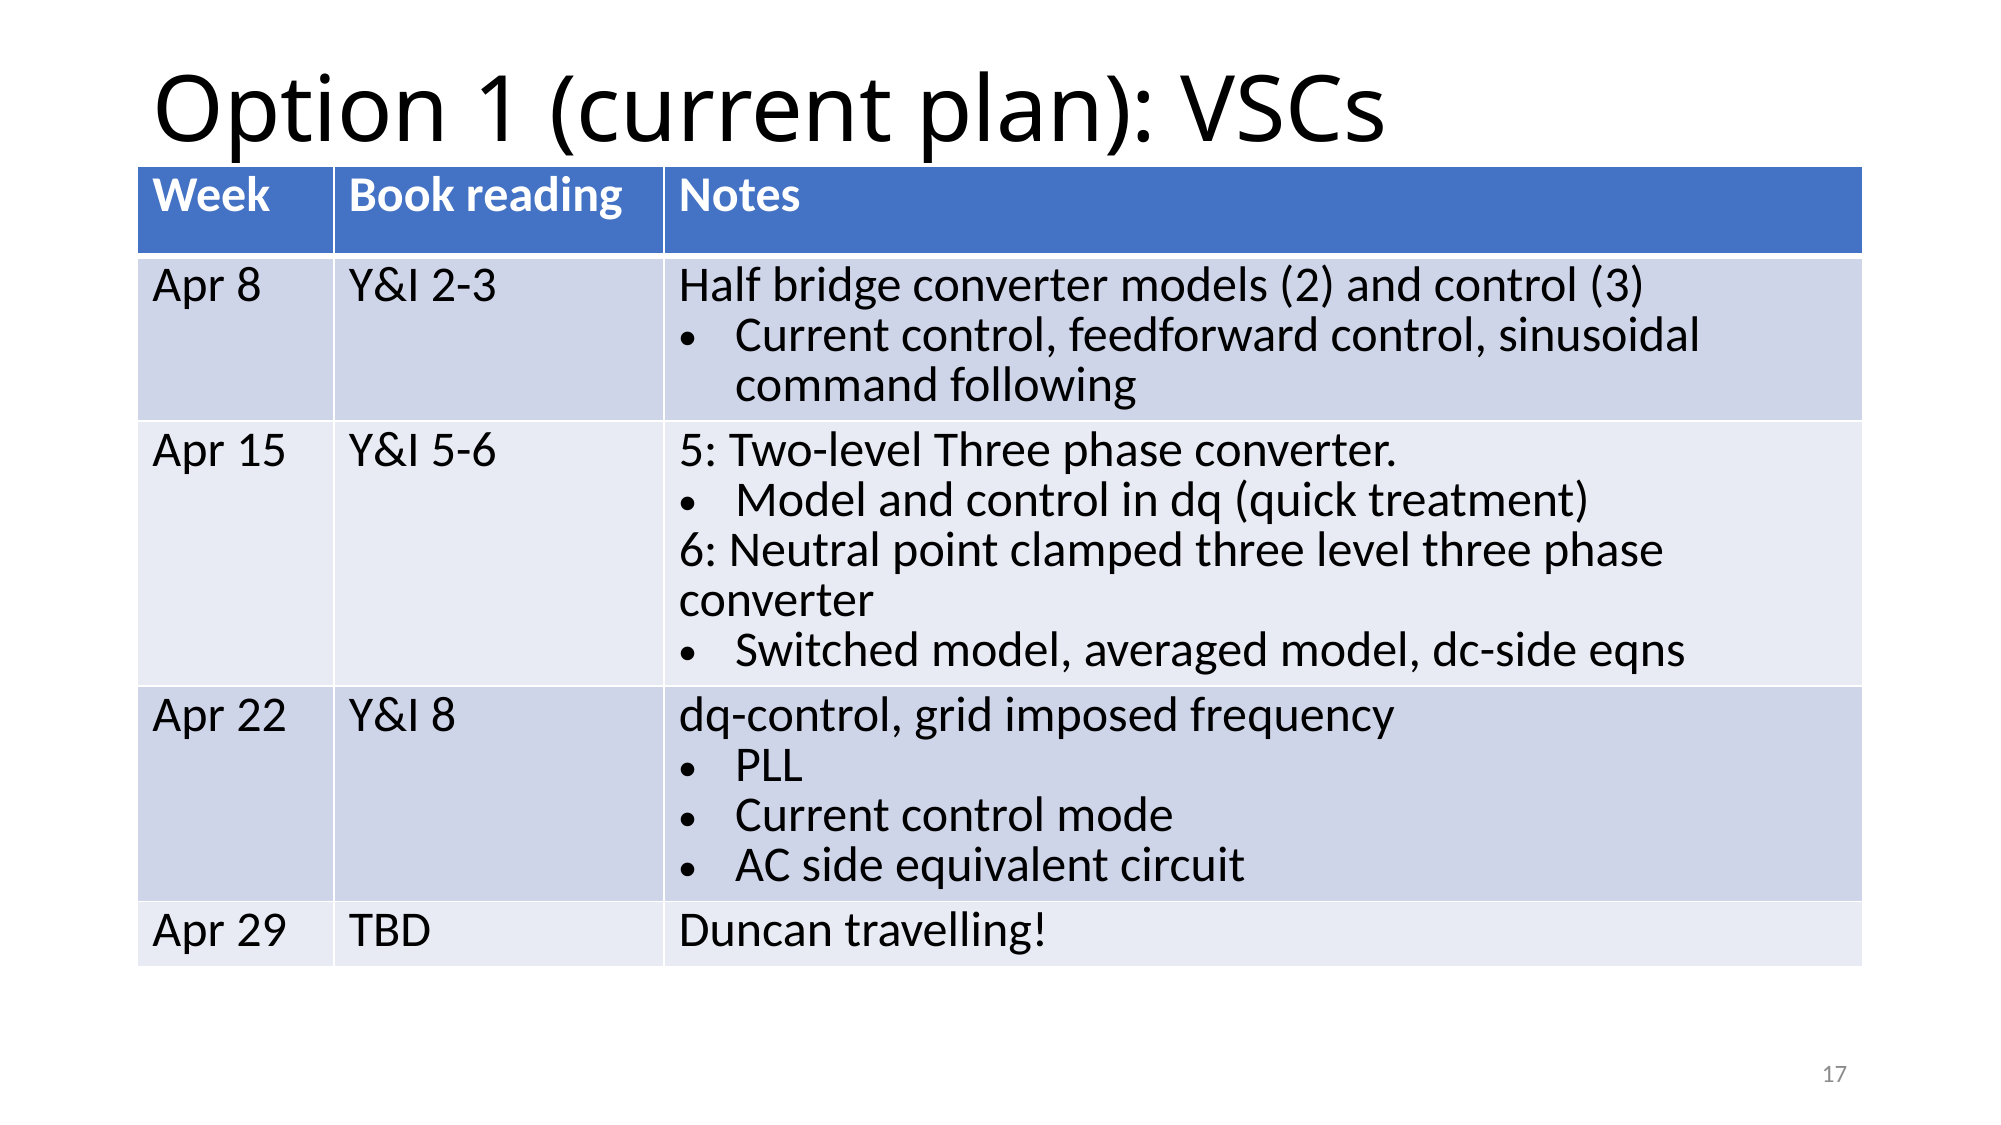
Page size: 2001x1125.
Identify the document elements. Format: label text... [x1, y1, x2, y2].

slide_number 17 [1412, 1042, 1863, 1103]
table_cell Y&I 2-3 [335, 259, 663, 420]
table_cell Apr 8 [138, 259, 333, 420]
table_cell Y&I 8 [335, 687, 663, 901]
table_cell Y&I 5-6 [335, 422, 663, 685]
table_cell Half bridge converter models (2) and control (3) Current control, feedforward control, sinusoidal command following [665, 259, 1862, 420]
table_cell TBD [335, 902, 663, 966]
table_cell Apr 29 [138, 902, 333, 966]
table_cell Duncan travelling! [665, 902, 1862, 966]
table_cell Apr 15 [138, 422, 333, 685]
table_header Notes [665, 167, 1862, 253]
table_header Book reading [335, 167, 663, 253]
table_cell dq-control, grid imposed frequency PLL Current control mode AC side equivalent circuit [665, 687, 1862, 901]
table_cell 5: Two-level Three phase converter. Model and control in dq (quick treatment) 6: Neutral point clamped three level three phase converter Switched model, averaged model, dc-side eqns [665, 422, 1862, 685]
table_cell Apr 22 [138, 687, 333, 901]
title Option 1 (current plan): VSCs [137, 3, 1863, 165]
table_header Week [138, 167, 333, 253]
